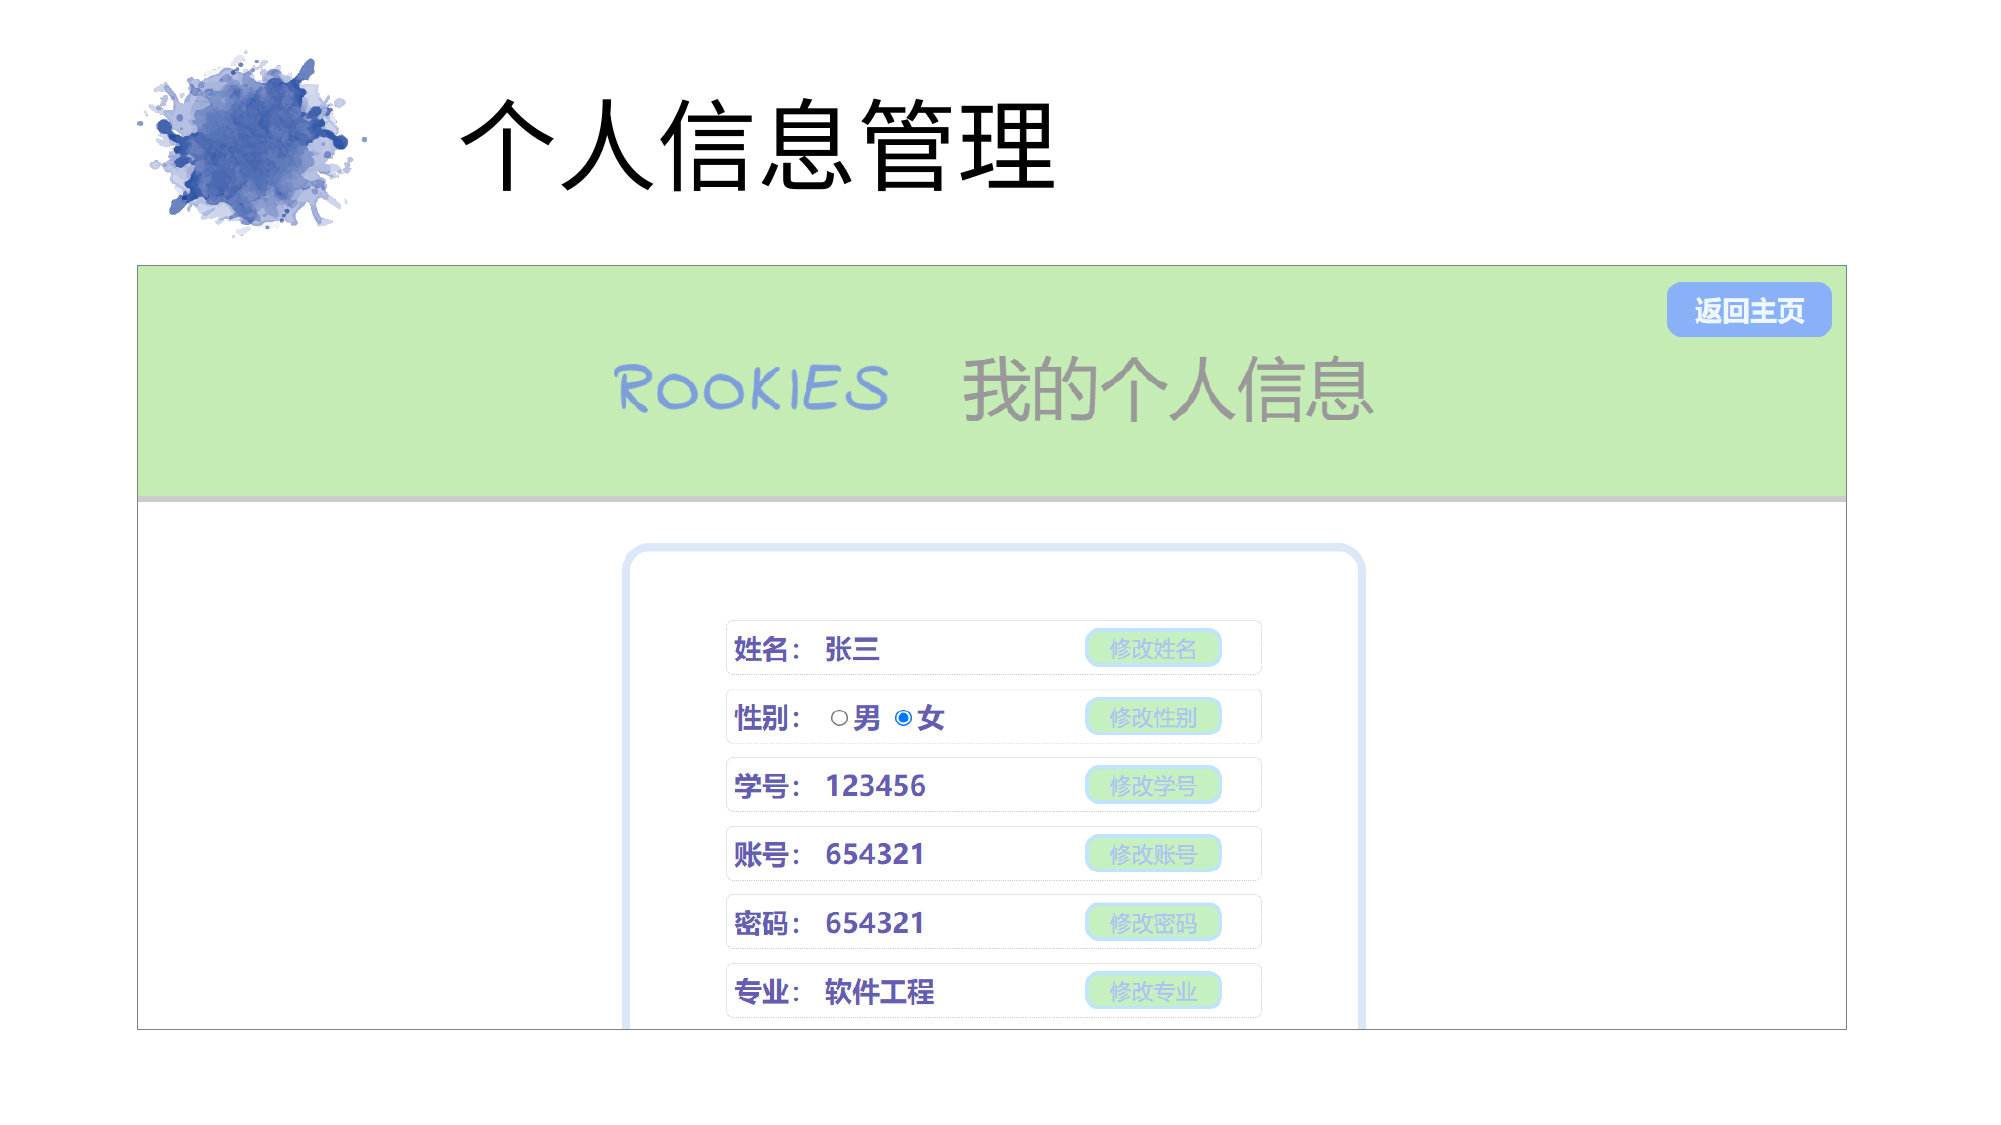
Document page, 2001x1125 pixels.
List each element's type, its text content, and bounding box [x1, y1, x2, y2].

picture [137, 265, 1847, 1030]
picture [137, 50, 367, 238]
text_box 个人信息管理 [442, 75, 1210, 211]
